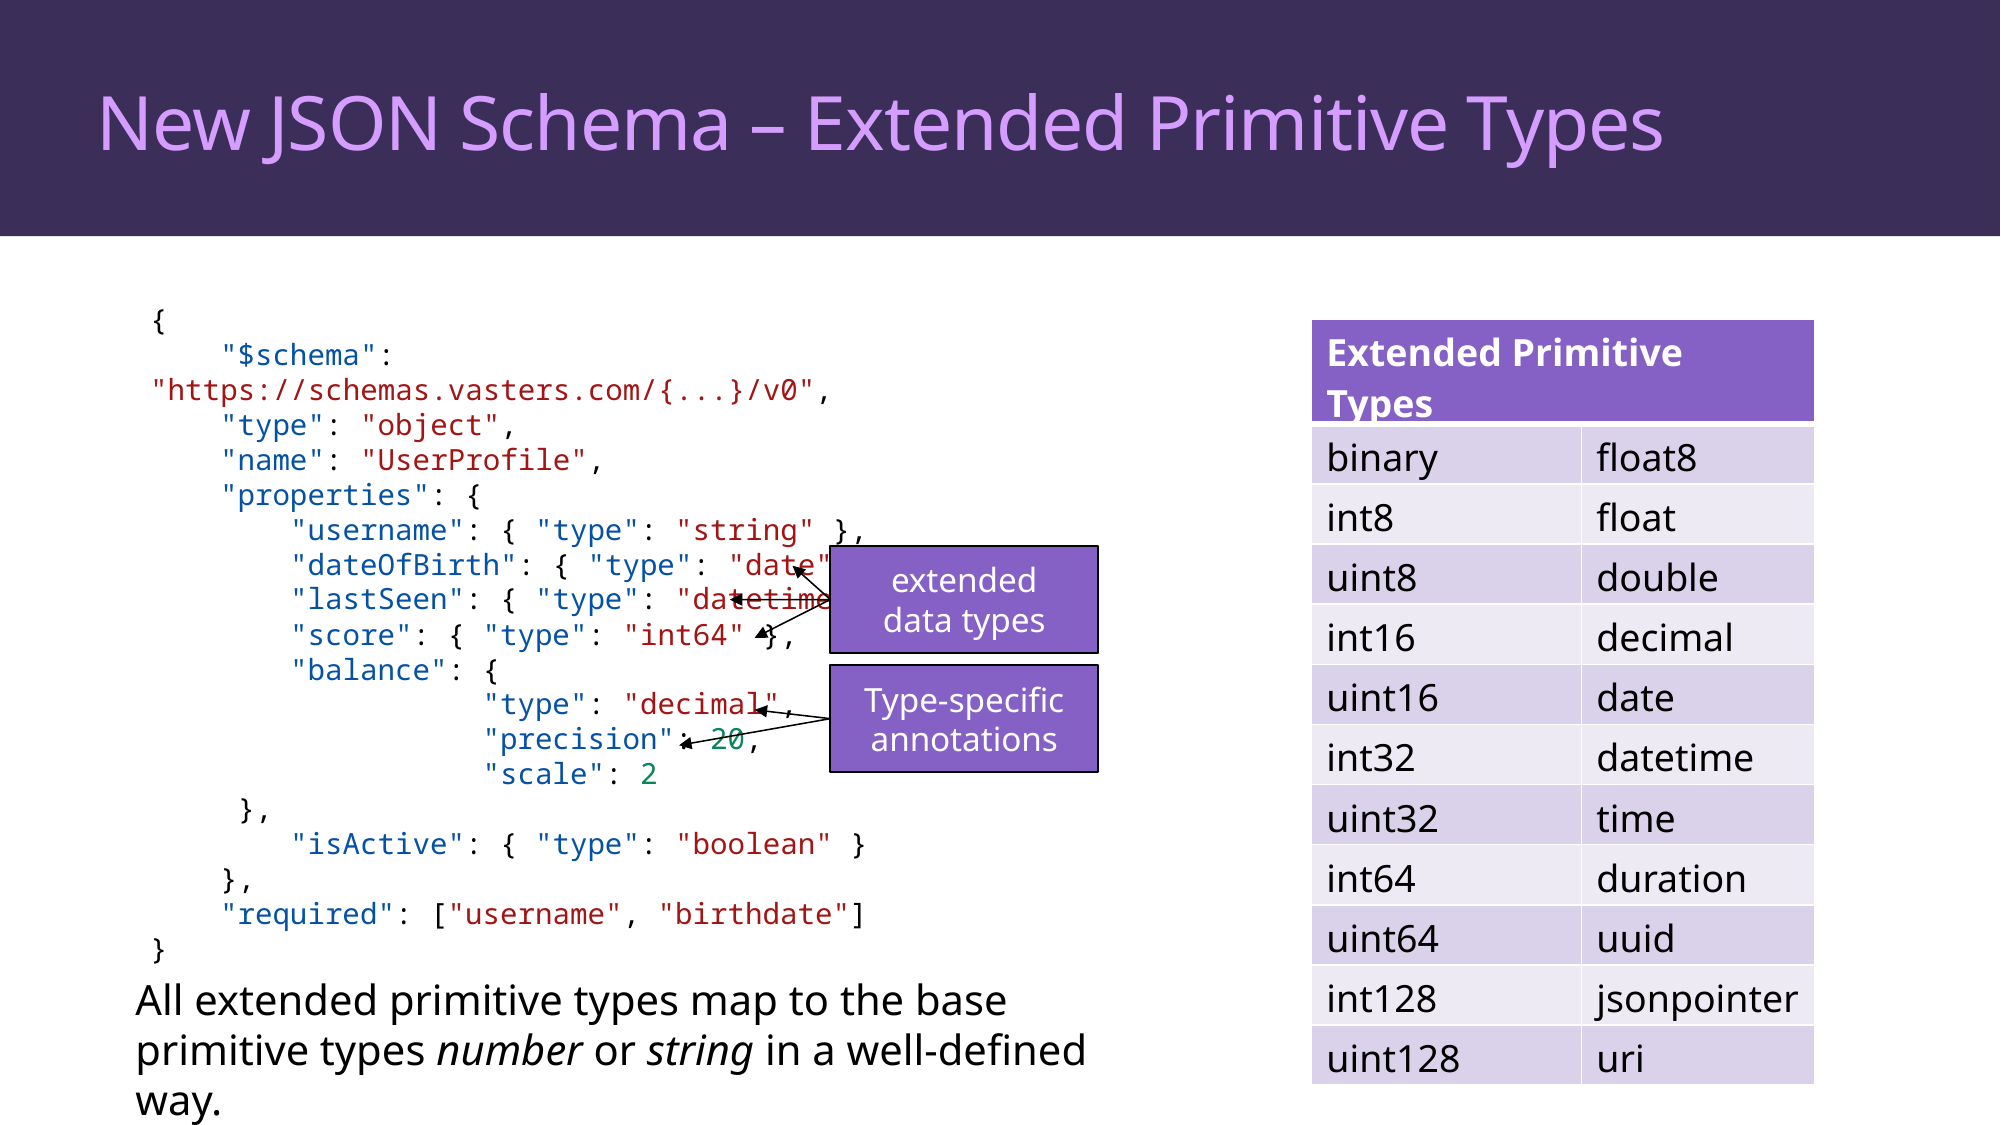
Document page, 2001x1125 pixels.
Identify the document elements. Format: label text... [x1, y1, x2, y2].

table_cell jsonpointer [1582, 966, 1814, 1024]
text_box All extended primitive types map to the base primitive types number or string in a well-defined way. [135, 973, 1172, 1124]
table_cell uint64 [1312, 906, 1581, 964]
table_cell int64 [1312, 845, 1581, 904]
table_cell datetime [1582, 725, 1814, 784]
table_cell date [1582, 665, 1814, 724]
table_cell int8 [1312, 485, 1581, 543]
table_cell float8 [1582, 427, 1814, 483]
text_box { "$schema": "https://schemas.vasters.com/{...}/v0", "type": "object", "name": "UserProfile", "properties": { "username": { "type": "string" }, "dateOfBirth": { "type": "date" }, "lastSeen": { "type": "datetime" }, "score": { "type": "int64" }, "balance": { "type": "decimal", "precision": 20, "scale": 2 }, "isActive": { "type": "boolean" } }, "required": ["username", "birthdate"] } [135, 293, 1082, 973]
table_cell int128 [1312, 966, 1581, 1024]
table_cell float [1582, 485, 1814, 543]
table_cell uint8 [1312, 545, 1581, 603]
table_cell int16 [1312, 605, 1581, 664]
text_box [754, 709, 831, 719]
table_cell time [1582, 785, 1814, 844]
table_cell uuid [1582, 906, 1814, 964]
table_cell uri [1582, 1026, 1814, 1084]
table_cell int32 [1312, 725, 1581, 784]
table_cell decimal [1582, 605, 1814, 664]
table_cell double [1582, 545, 1814, 603]
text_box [678, 718, 831, 746]
table_cell duration [1582, 845, 1814, 904]
title New JSON Schema – Extended Primitive Types [96, 75, 1904, 166]
table_cell uint128 [1312, 1026, 1581, 1084]
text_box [792, 565, 831, 599]
table_cell uint16 [1312, 665, 1581, 724]
text_box extended data types [829, 545, 1099, 654]
table_header Extended Primitive Types [1312, 320, 1814, 421]
text_box Type-specific annotations [829, 664, 1099, 773]
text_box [754, 599, 831, 639]
table_cell uint32 [1312, 785, 1581, 844]
table_cell binary [1312, 427, 1581, 483]
